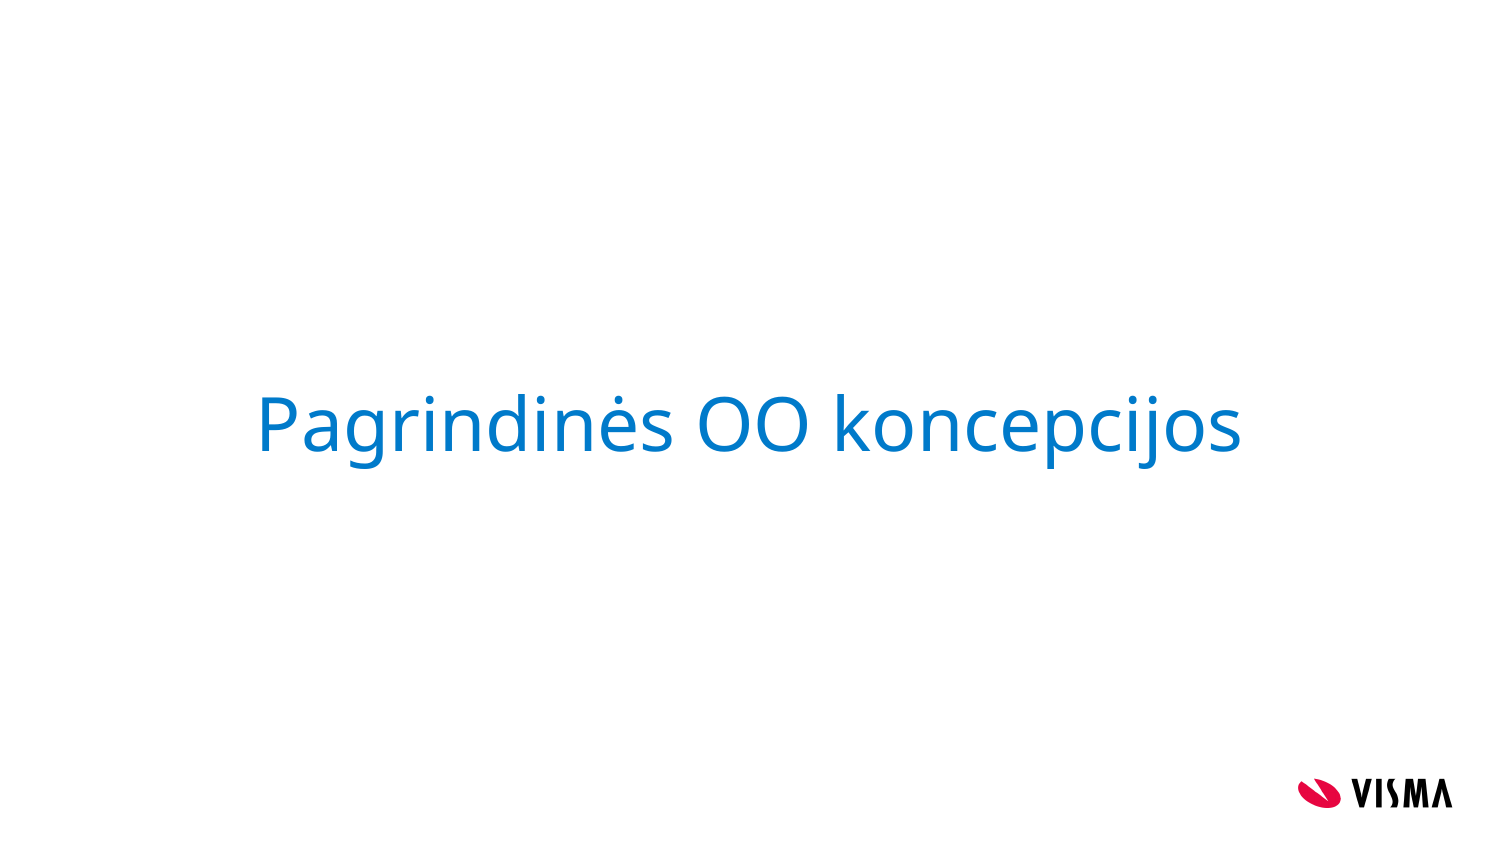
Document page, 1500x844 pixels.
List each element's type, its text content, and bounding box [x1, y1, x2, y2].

title Pagrindinės OO koncepcijos [51, 352, 1449, 491]
picture [1280, 756, 1473, 829]
